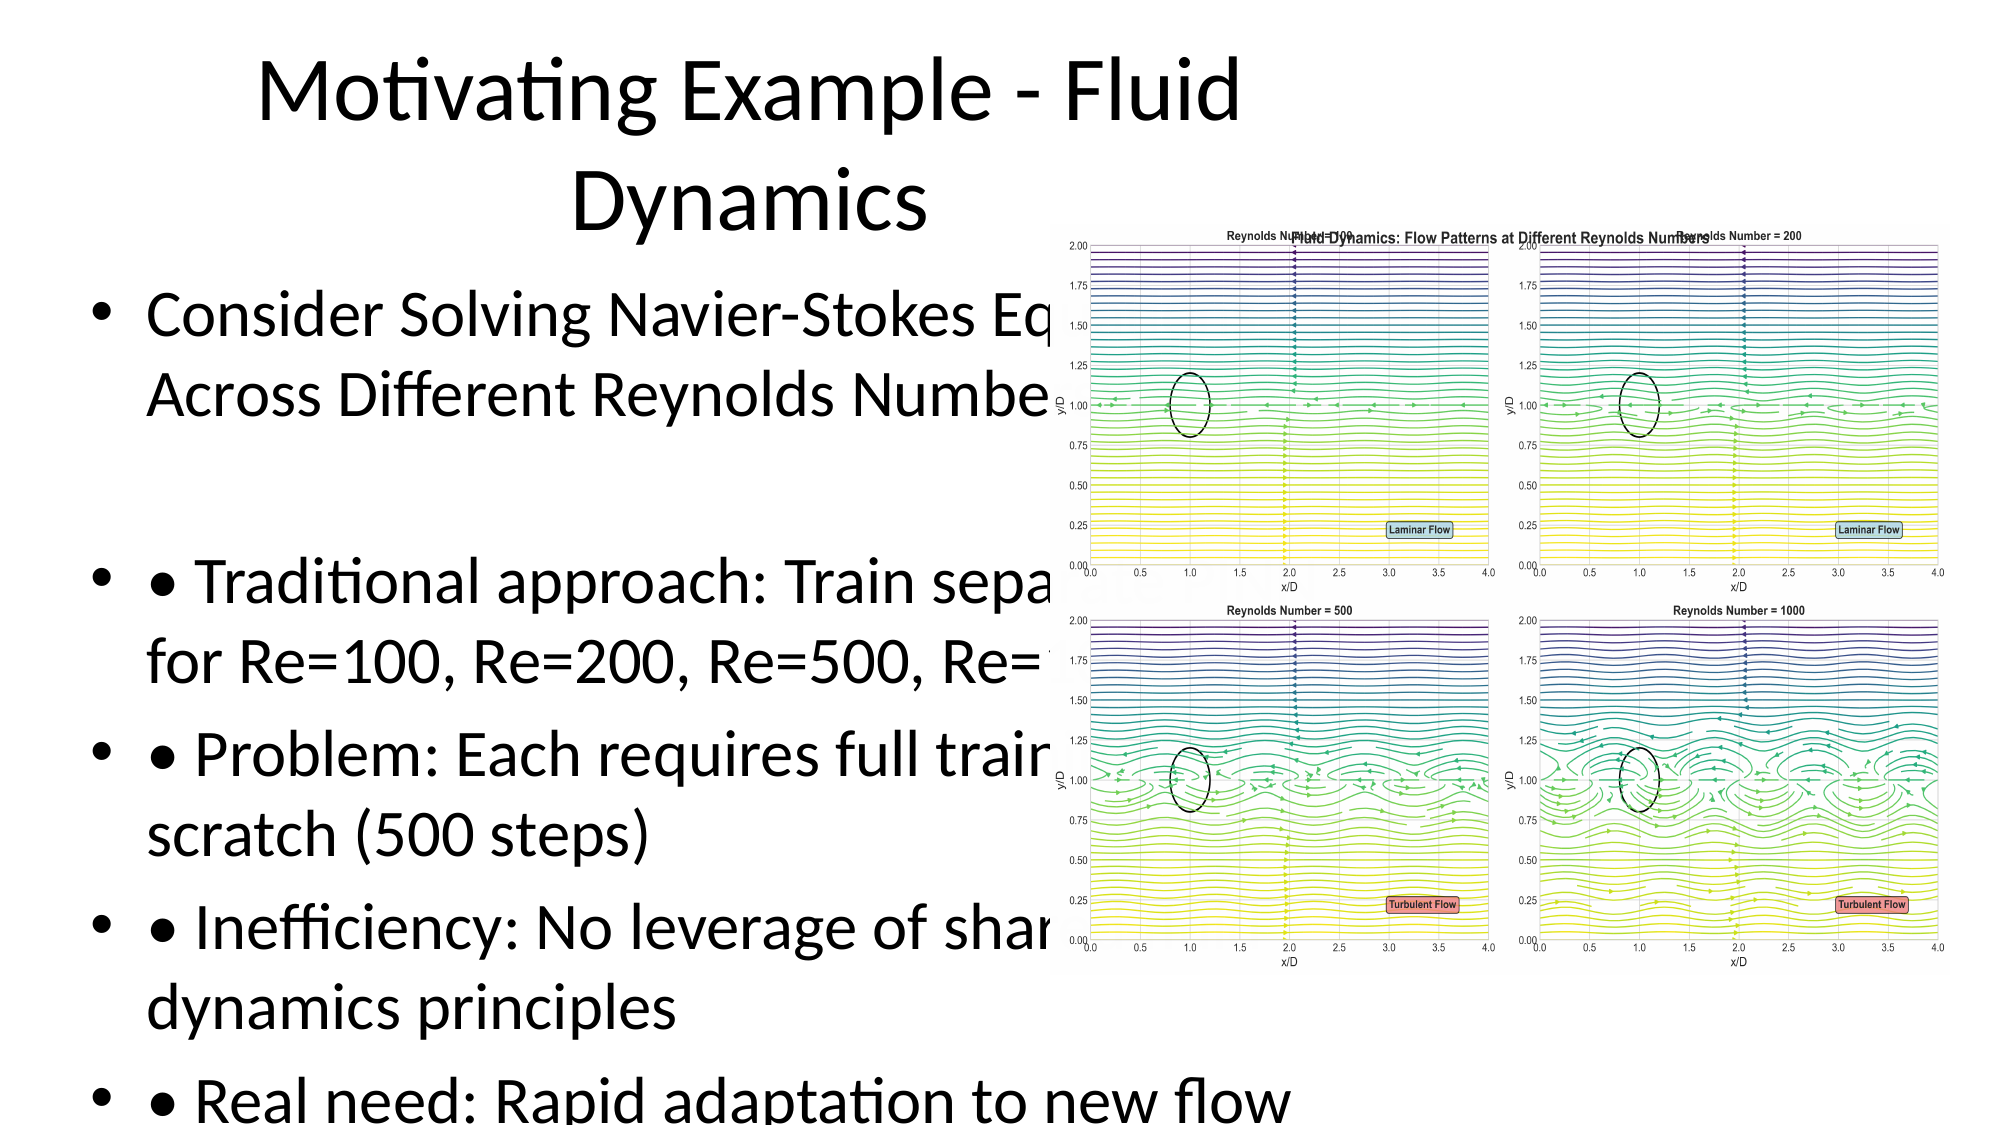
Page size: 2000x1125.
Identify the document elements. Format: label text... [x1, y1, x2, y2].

list Consider Solving Navier-Stokes Equations Across Different Reynolds Numbers: • Traditional approach: Train separate PINN for Re=100, Re=200, Re=500, Re=1000 • Problem: Each requires full training from scratch (500 steps) • Inefficiency: No leverage of shared fluid dynamics principles • Real need: Rapid adaptation to new flow conditions with minimal data Our Results: • 67% reduction in training time (12.4h → 4.1h) • 3× fewer adaptation steps (150 → 50) • 15% improvement in accuracy [75, 262, 1425, 1005]
picture [1049, 224, 1951, 976]
title Motivating Example - Fluid Dynamics [75, 45, 1425, 233]
